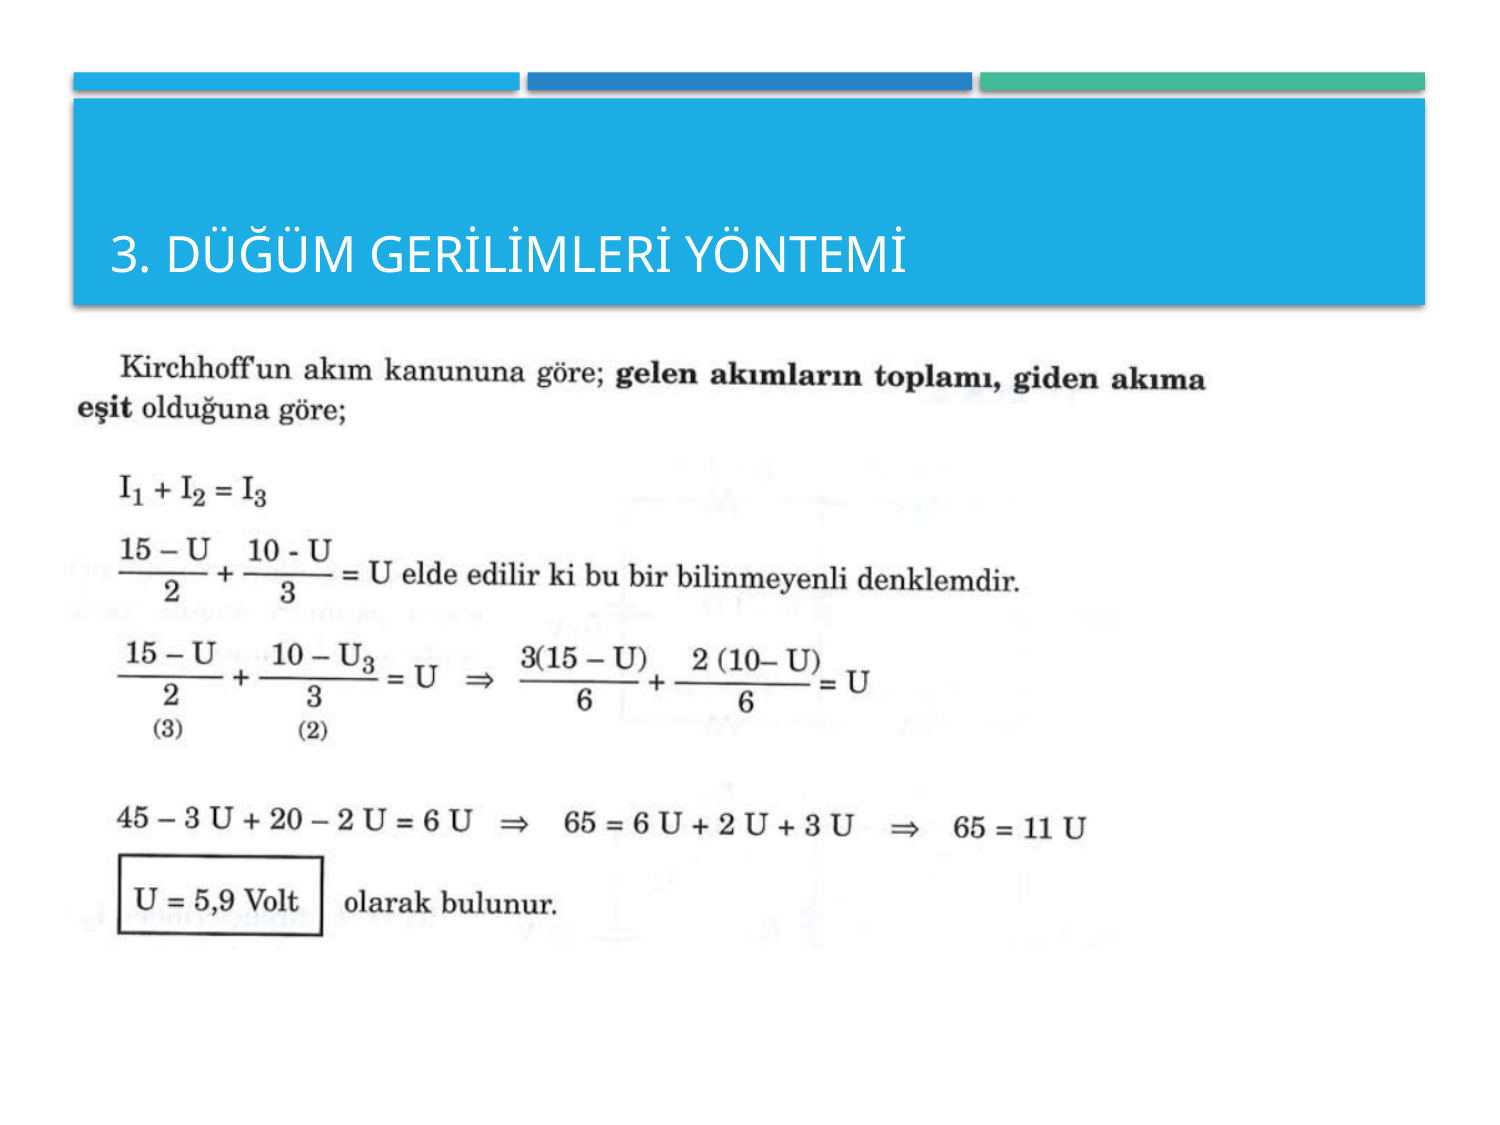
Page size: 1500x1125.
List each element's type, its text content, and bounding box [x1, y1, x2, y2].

title 3. Düğüm gerilimleri yöntemi [95, 112, 1406, 291]
picture [62, 341, 1228, 950]
